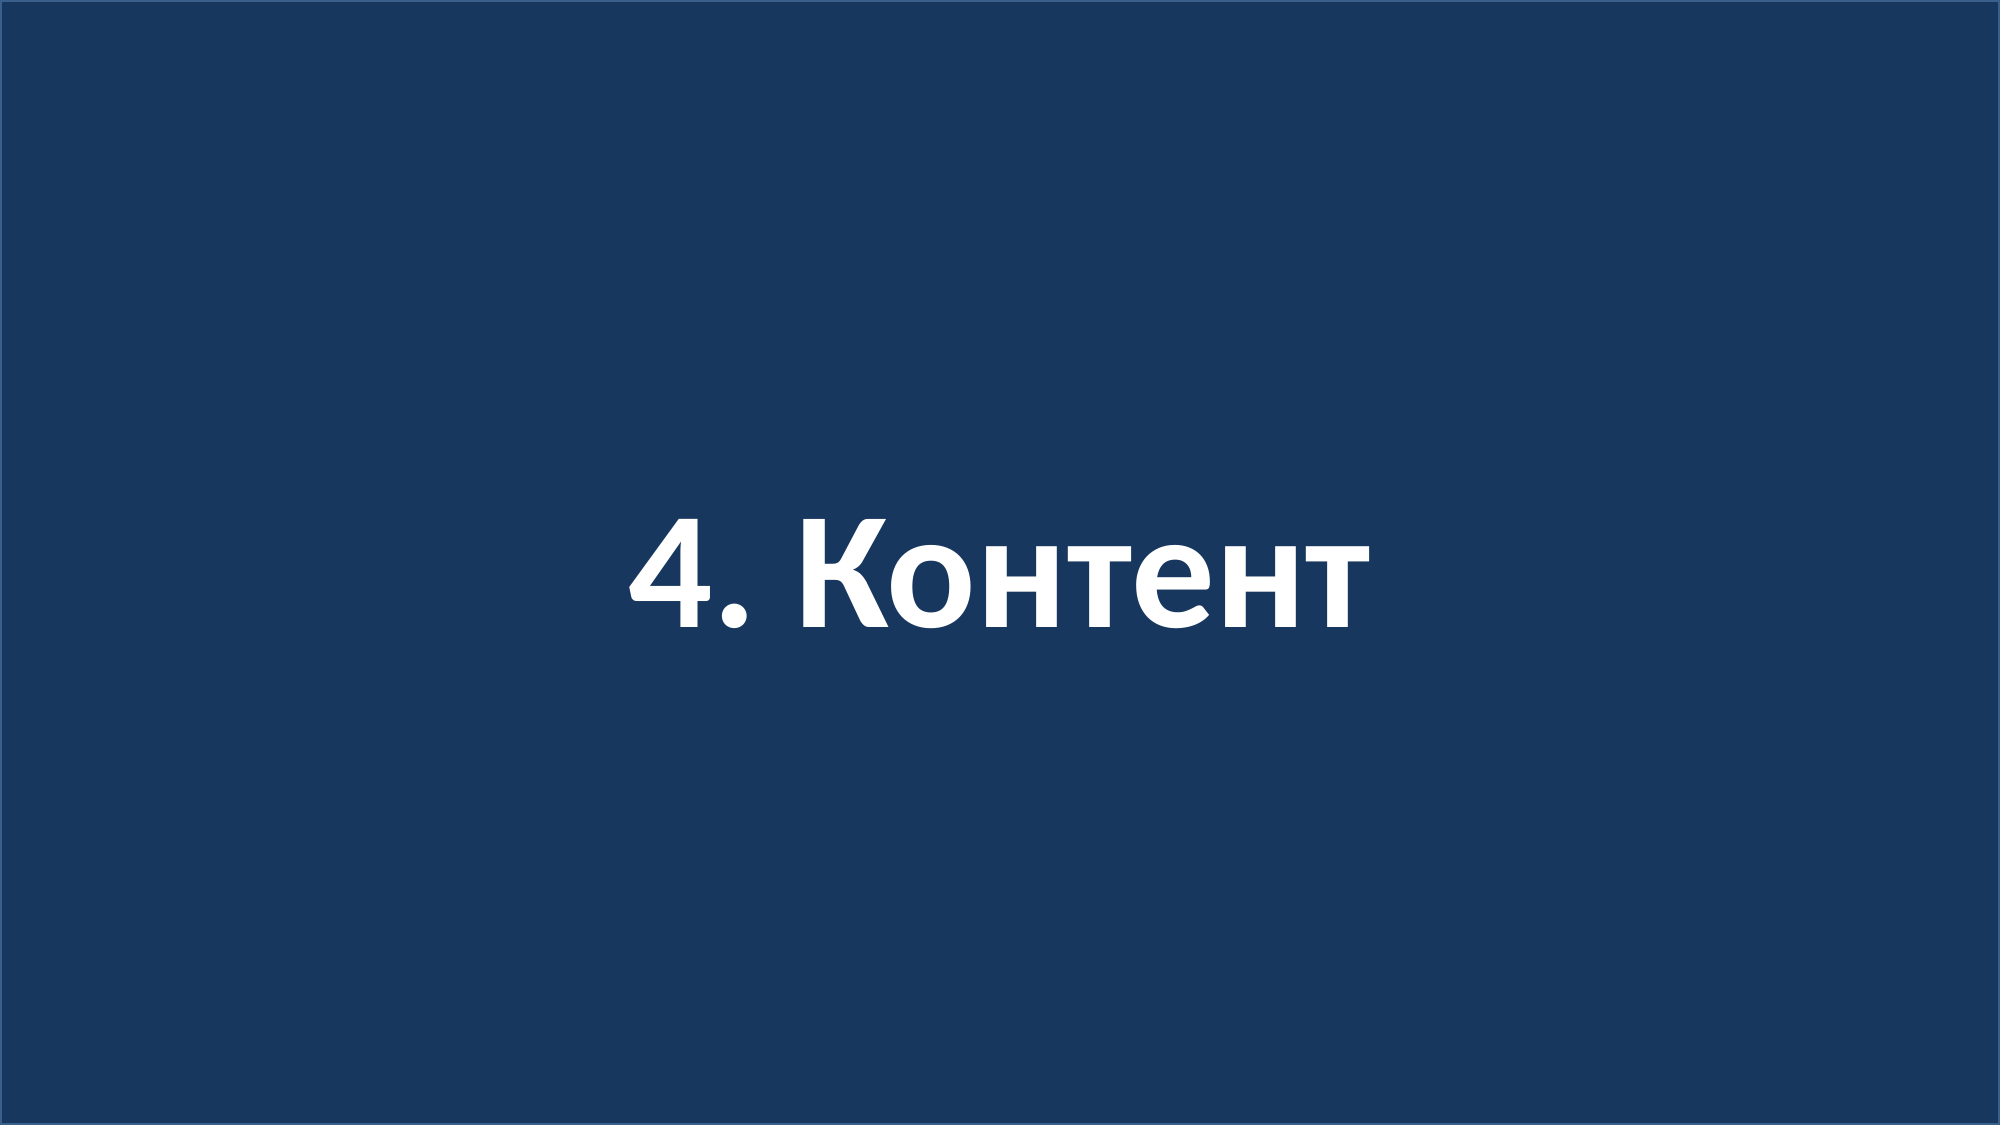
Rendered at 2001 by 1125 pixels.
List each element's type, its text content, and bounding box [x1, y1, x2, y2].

text_box 4. Контент [613, 453, 1387, 669]
text_box [0, 0, 2000, 1125]
